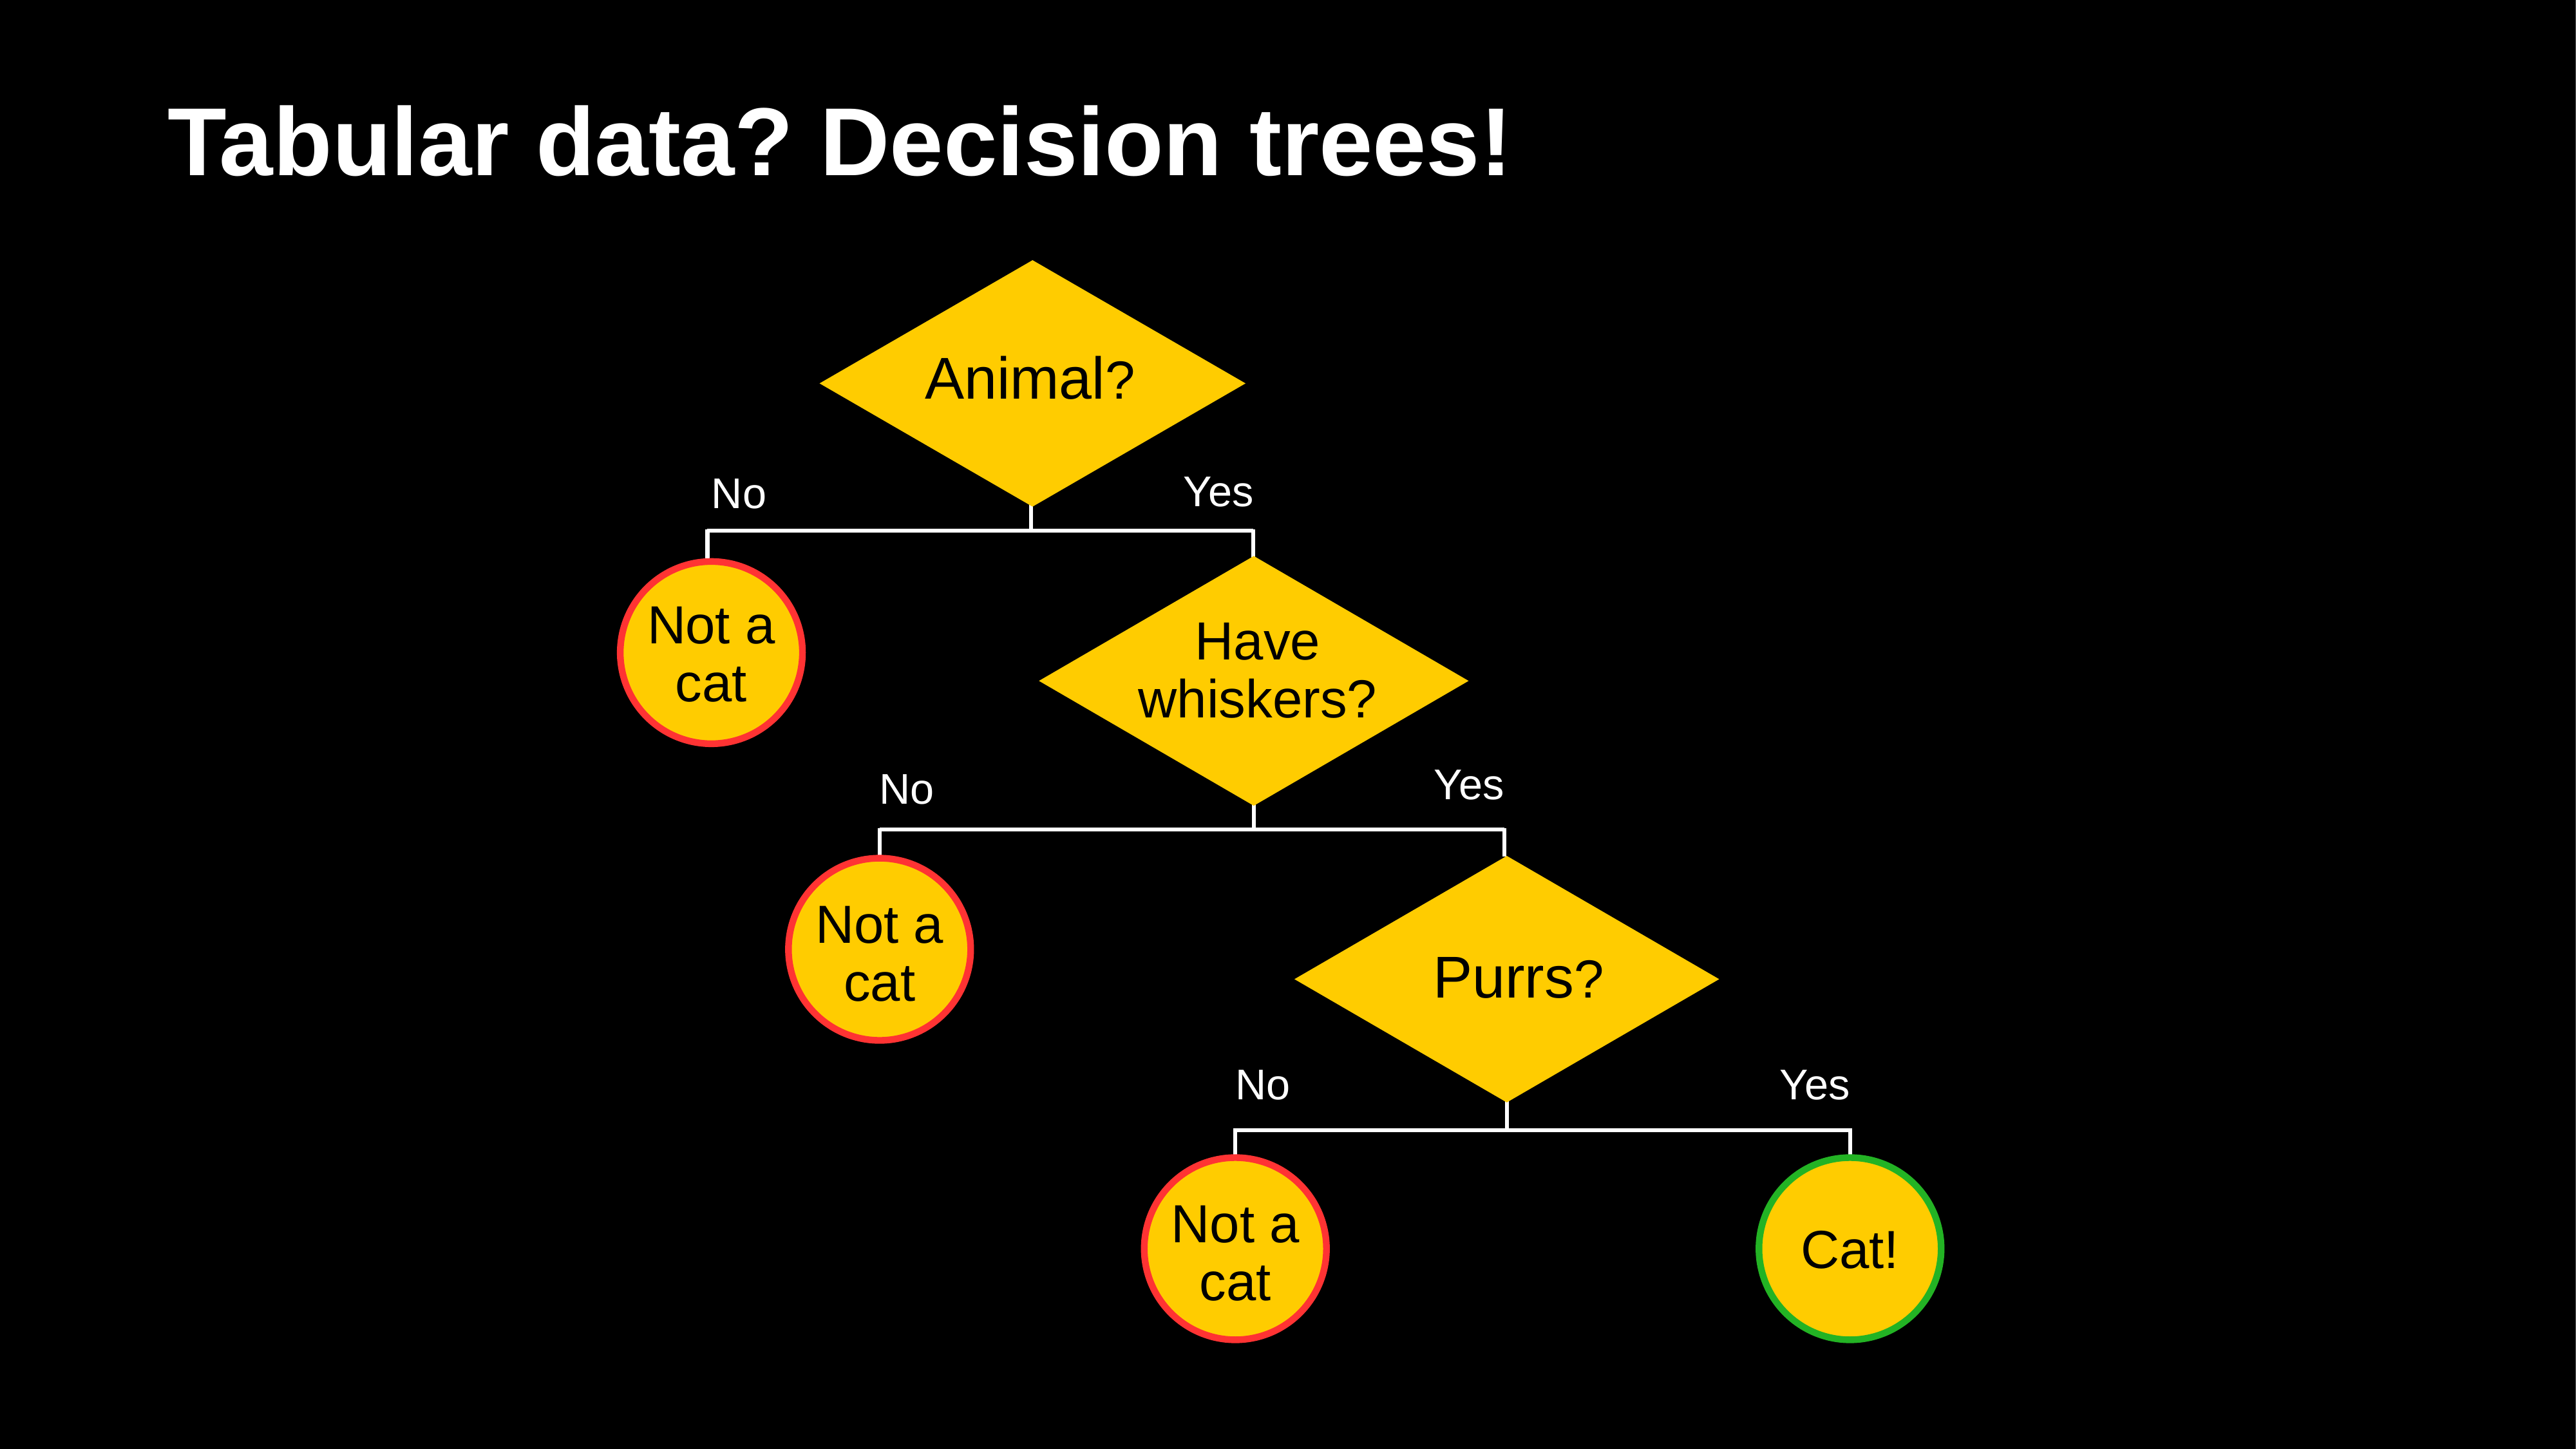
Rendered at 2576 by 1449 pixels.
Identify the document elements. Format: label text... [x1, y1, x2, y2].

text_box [194, 256, 2411, 1342]
title Tabular data? Decision trees! [167, 57, 2411, 212]
